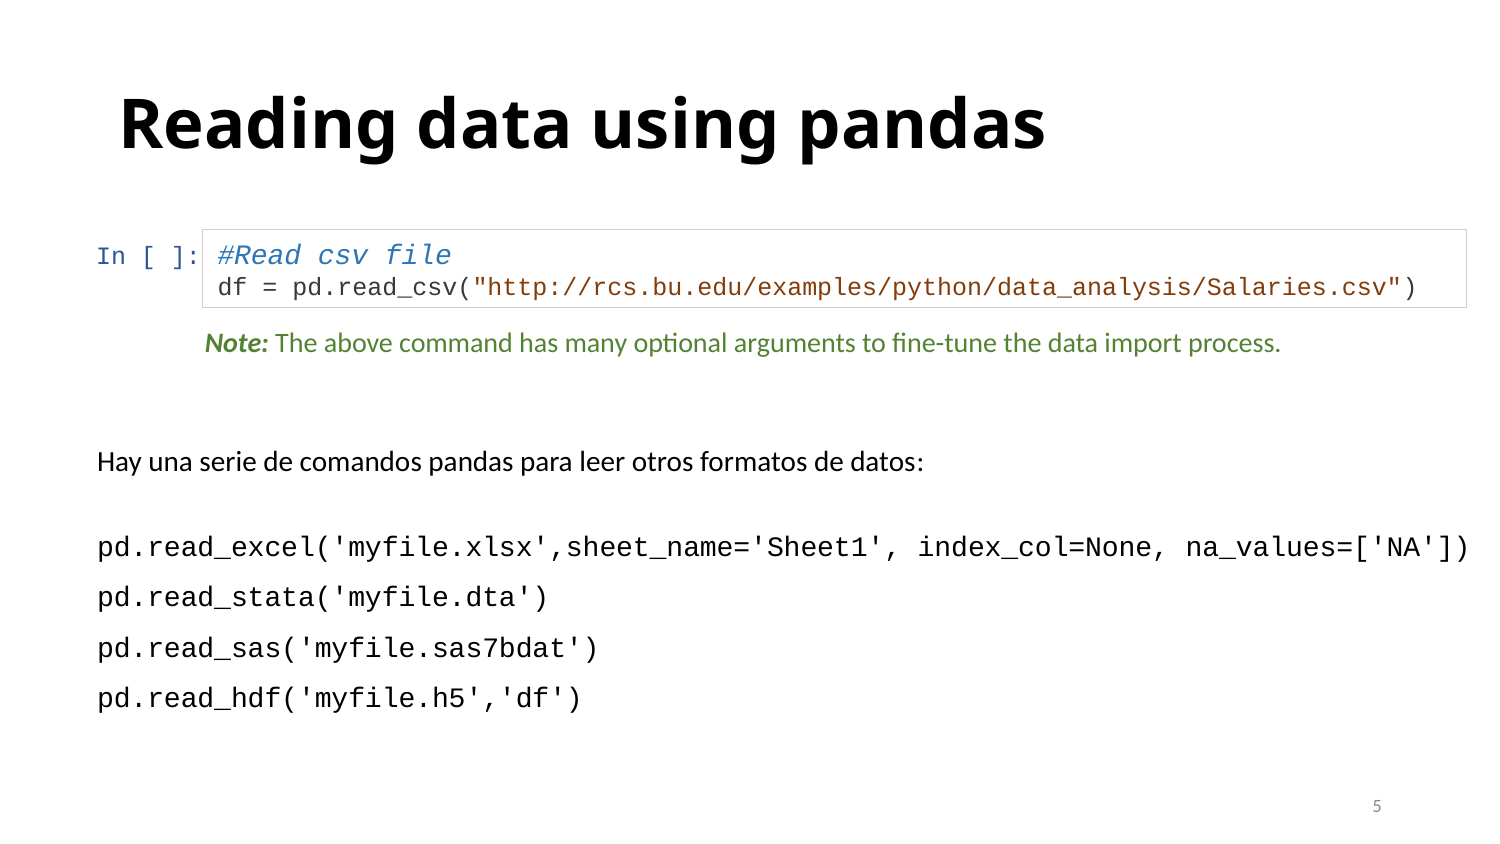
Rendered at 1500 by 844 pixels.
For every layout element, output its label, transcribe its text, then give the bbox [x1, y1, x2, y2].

title Reading data using pandas [103, 44, 1397, 208]
text_box Hay una serie de comandos pandas para leer otros formatos de datos: pd.read_excel('myfile.xlsx',sheet_name='Sheet1', index_col=None, na_values=['NA']) pd.read_stata('myfile.dta') pd.read_sas('myfile.sas7bdat') pd.read_hdf('myfile.h5','df') [82, 435, 1487, 755]
text_box Note: The above command has many optional arguments to fine-tune the data import process. [189, 316, 1365, 366]
text_box In [ ]: [24, 229, 202, 278]
slide_number 5 [1059, 782, 1397, 827]
text_box #Read csv file df = pd.read_csv("http://rcs.bu.edu/examples/python/data_analysis/Salaries.csv") [202, 229, 1467, 308]
